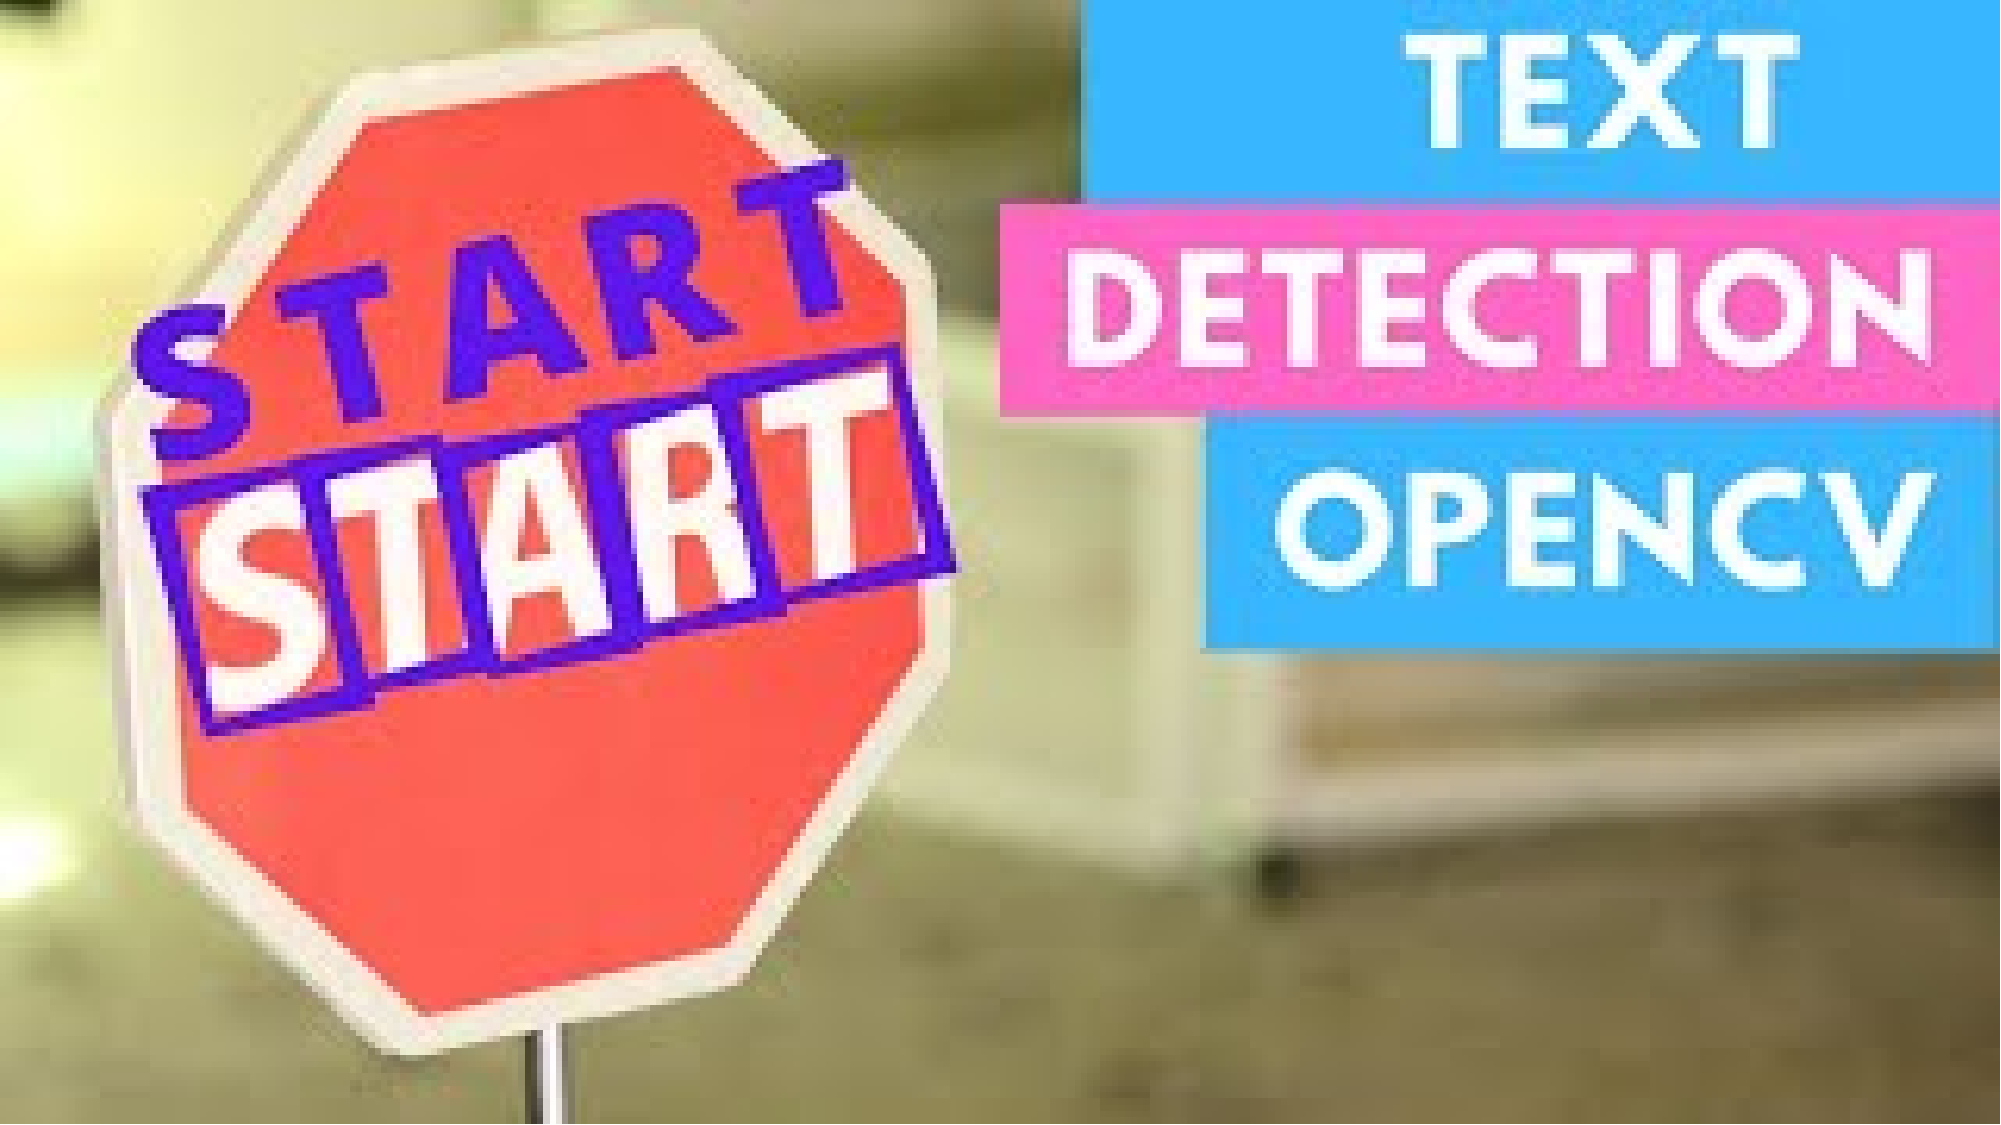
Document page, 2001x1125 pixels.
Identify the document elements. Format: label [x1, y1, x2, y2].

list [0, 0, 2000, 1124]
